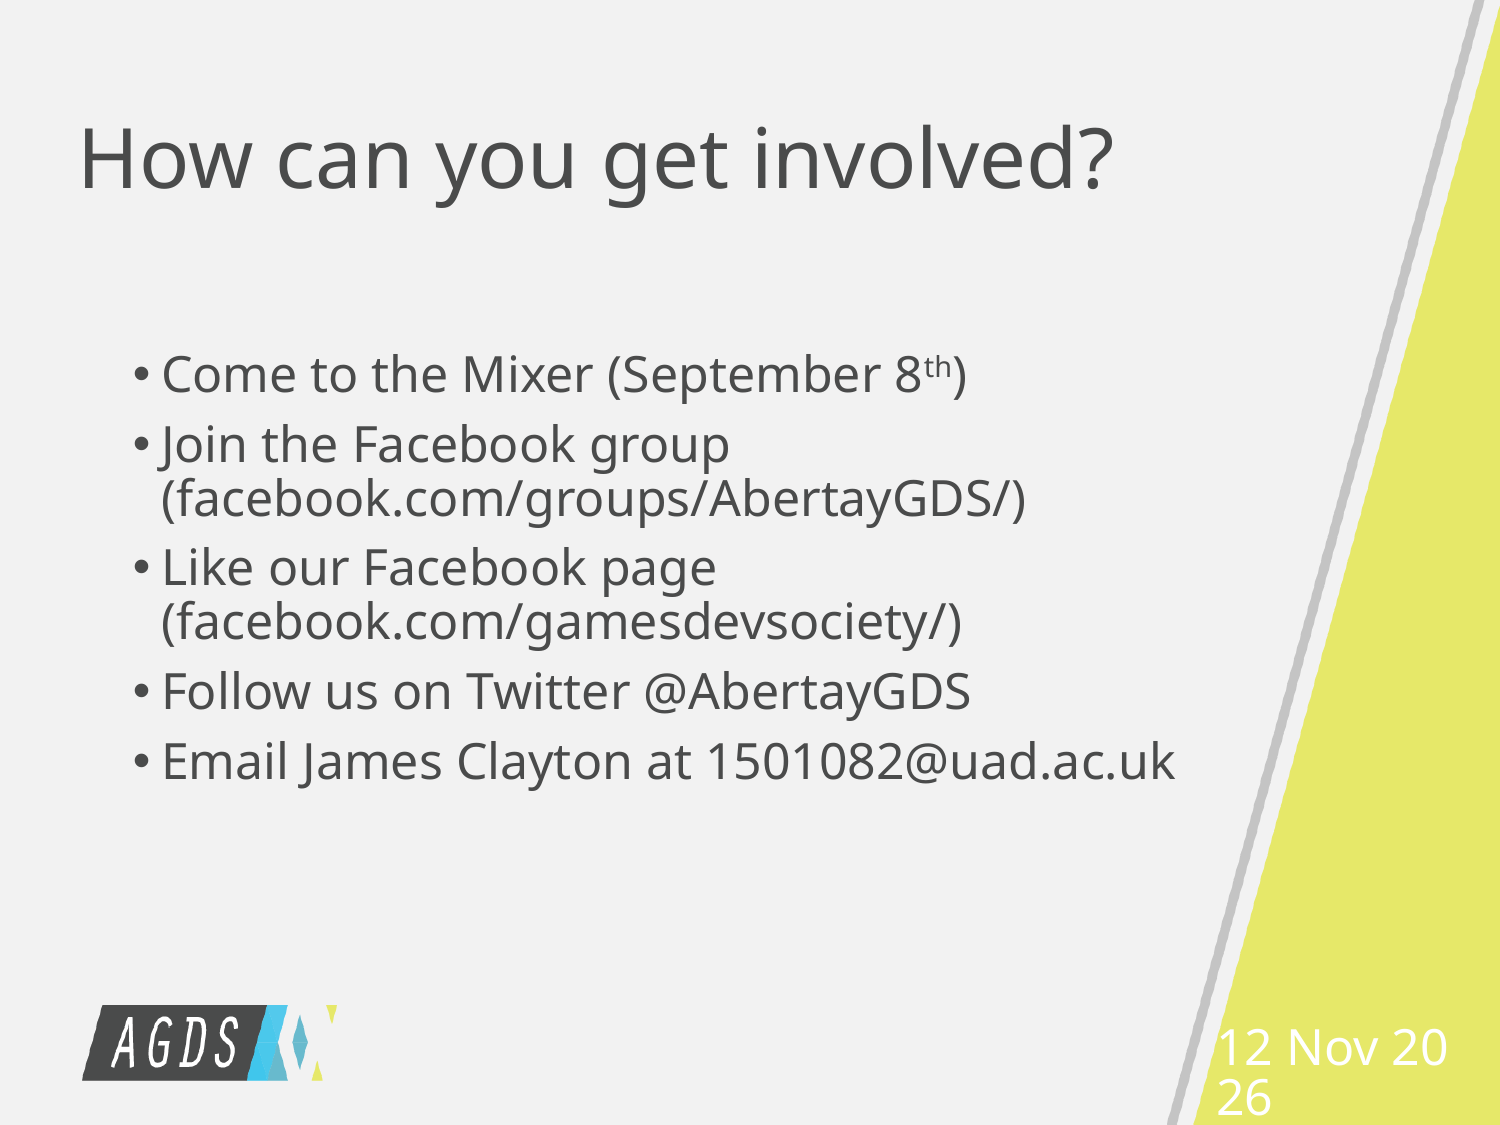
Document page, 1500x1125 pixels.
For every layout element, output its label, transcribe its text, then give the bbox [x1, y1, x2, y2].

picture [0, 0, 1500, 1125]
title How can you get involved? [62, 52, 1357, 271]
slide_number 5-Sep-16 [1201, 1011, 1484, 1088]
list Come to the Mixer (September 8th) Join the Facebook group (facebook.com/groups/AbertayGDS/) Like our Facebook page (facebook.com/gamesdevsociety/) Follow us on Twitter @AbertayGDS Email James Clayton at 1501082@uad.ac.uk [117, 341, 1202, 941]
